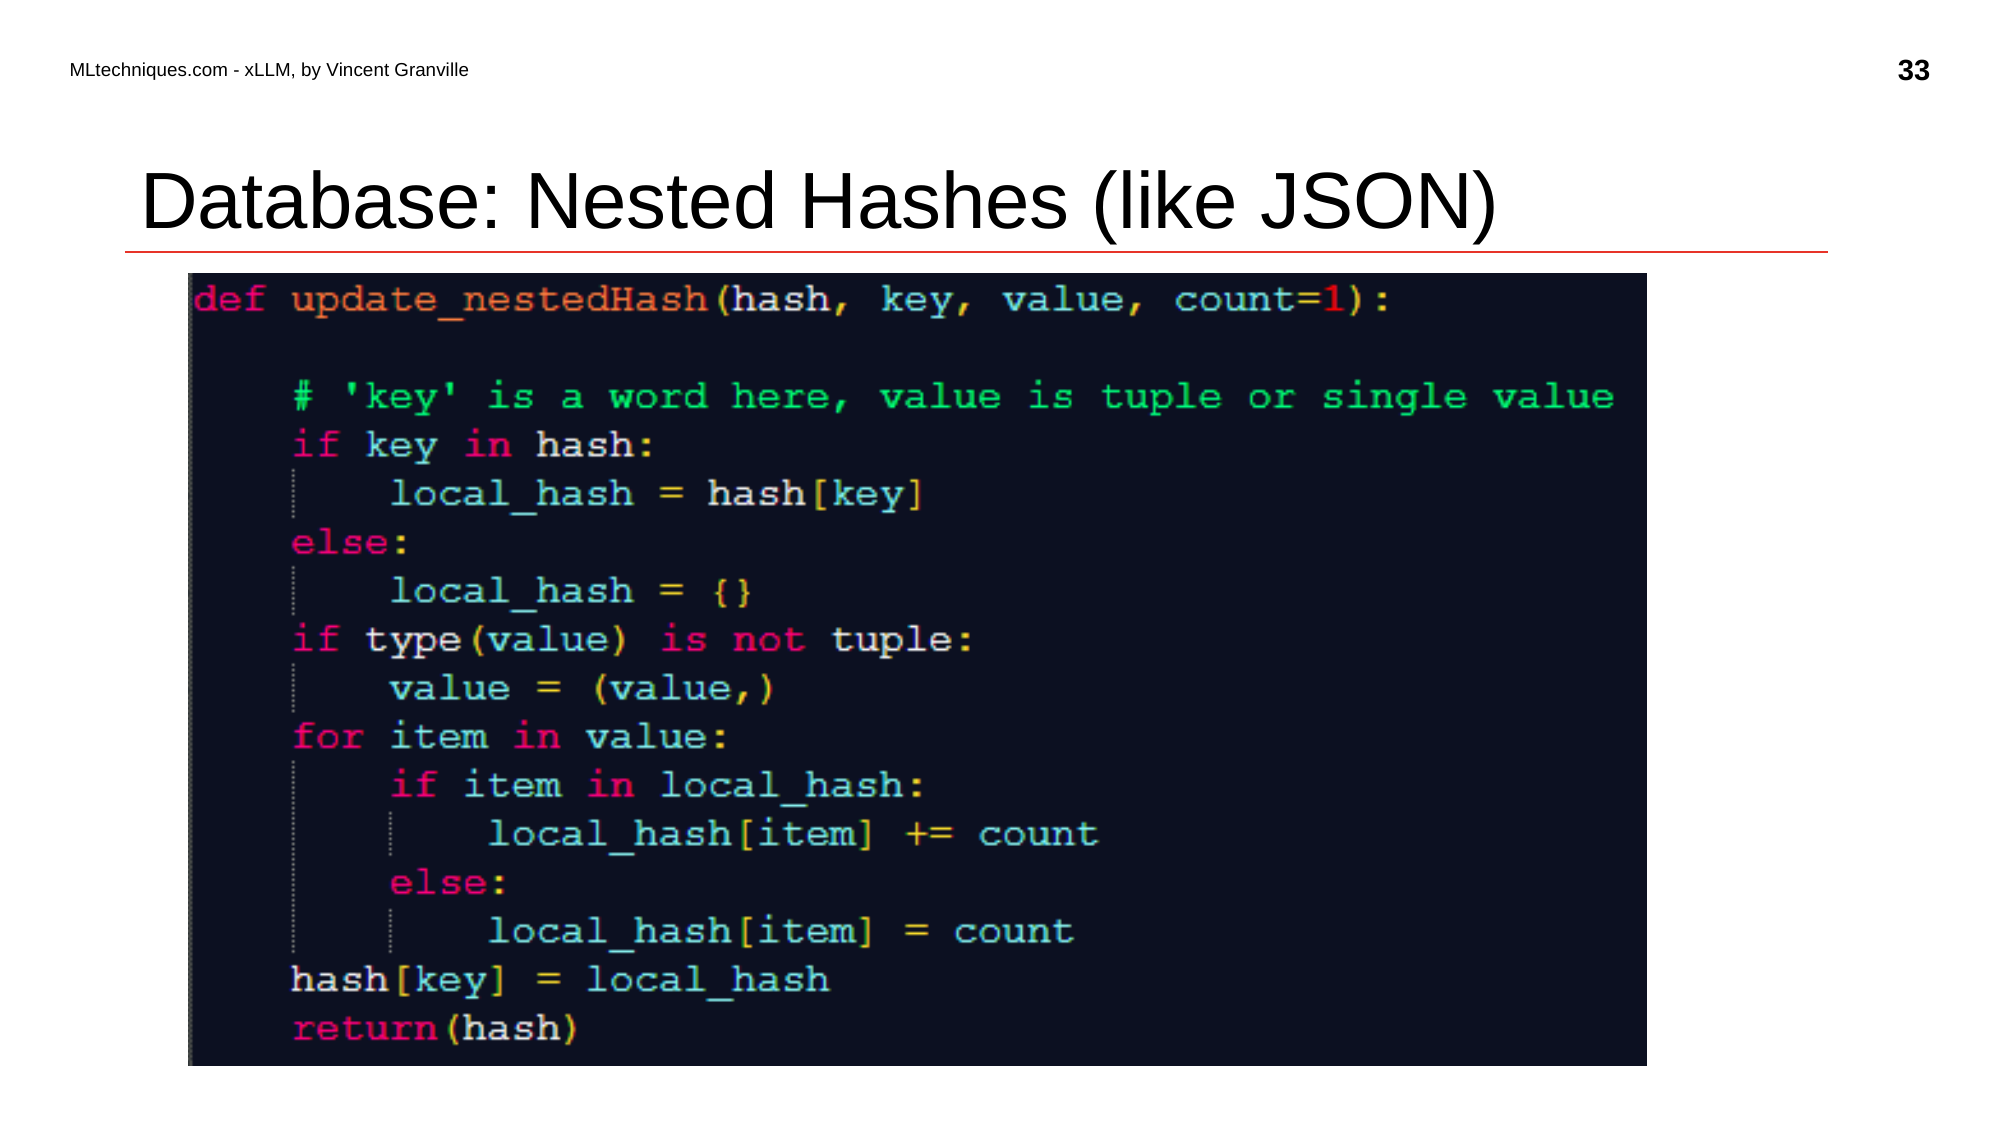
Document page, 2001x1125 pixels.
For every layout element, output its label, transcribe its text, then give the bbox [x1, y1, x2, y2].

picture [187, 273, 1647, 1066]
footer MLtechniques.com - xLLM, by Vincent Granville [54, 38, 730, 99]
slide_number 33 [1852, 38, 1977, 99]
title Database: Nested Hashes (like JSON) [124, 140, 1828, 251]
